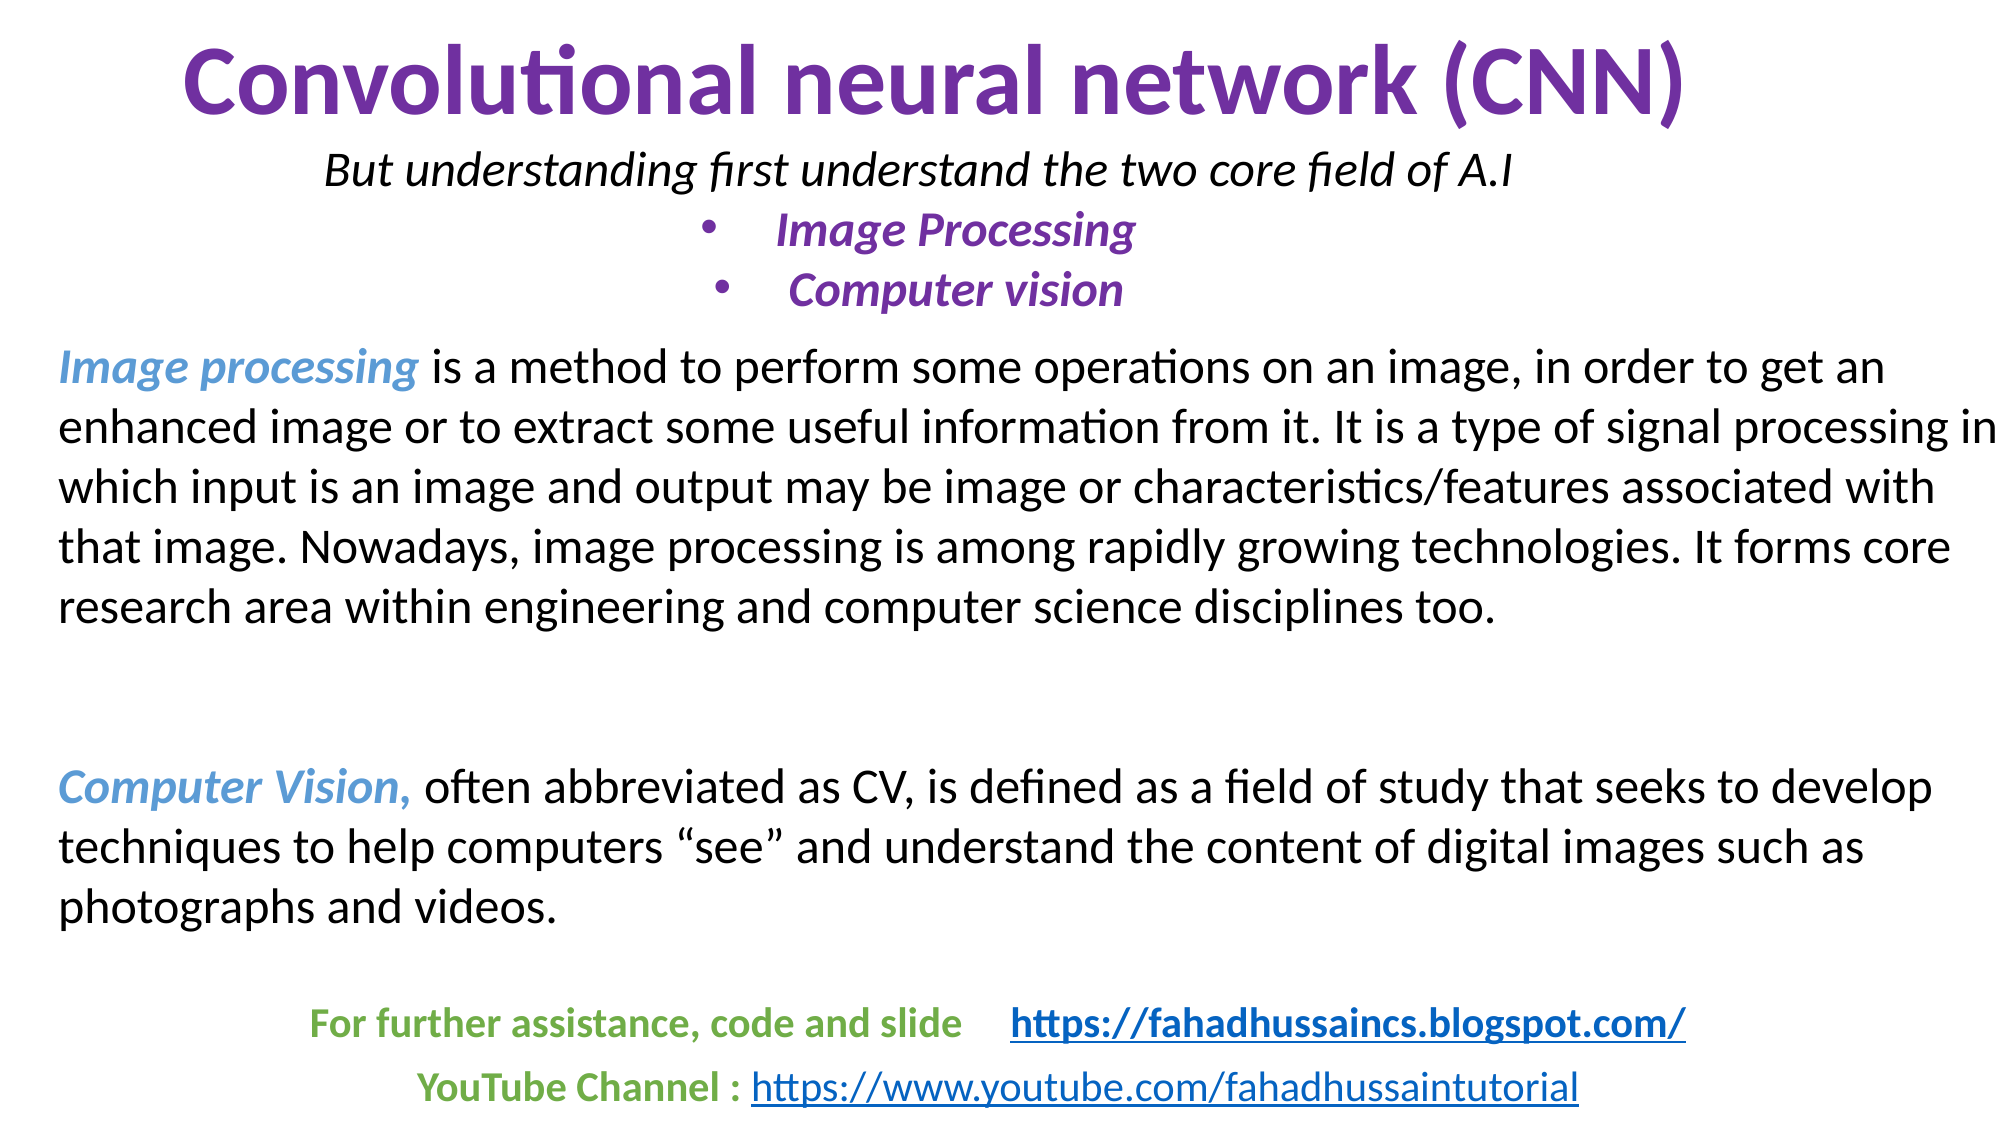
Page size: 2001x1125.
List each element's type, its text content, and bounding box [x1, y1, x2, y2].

text_box Convolutional neural network (CNN) [168, 7, 1704, 128]
subtitle For further assistance, code and slide https://fahadhussaincs.blogspot.com/ YouTube Channel : https://www.youtube.com/fahadhussaintutorial [18, 993, 1978, 1118]
text_box But understanding first understand the two core field of A.I Image Processing Computer vision [90, 128, 1748, 324]
text_box Image processing is a method to perform some operations on an image, in order to get an enhanced image or to extract some useful information from it. It is a type of signal processing in which input is an image and output may be image or characteristics/features associated with that image. Nowadays, image processing is among rapidly growing technologies. It forms core research area within engineering and computer science disciplines too. Computer Vision, often abbreviated as CV, is defined as a field of study that seeks to develop techniques to help computers “see” and understand the content of digital images such as photographs and videos. [43, 325, 2000, 1031]
